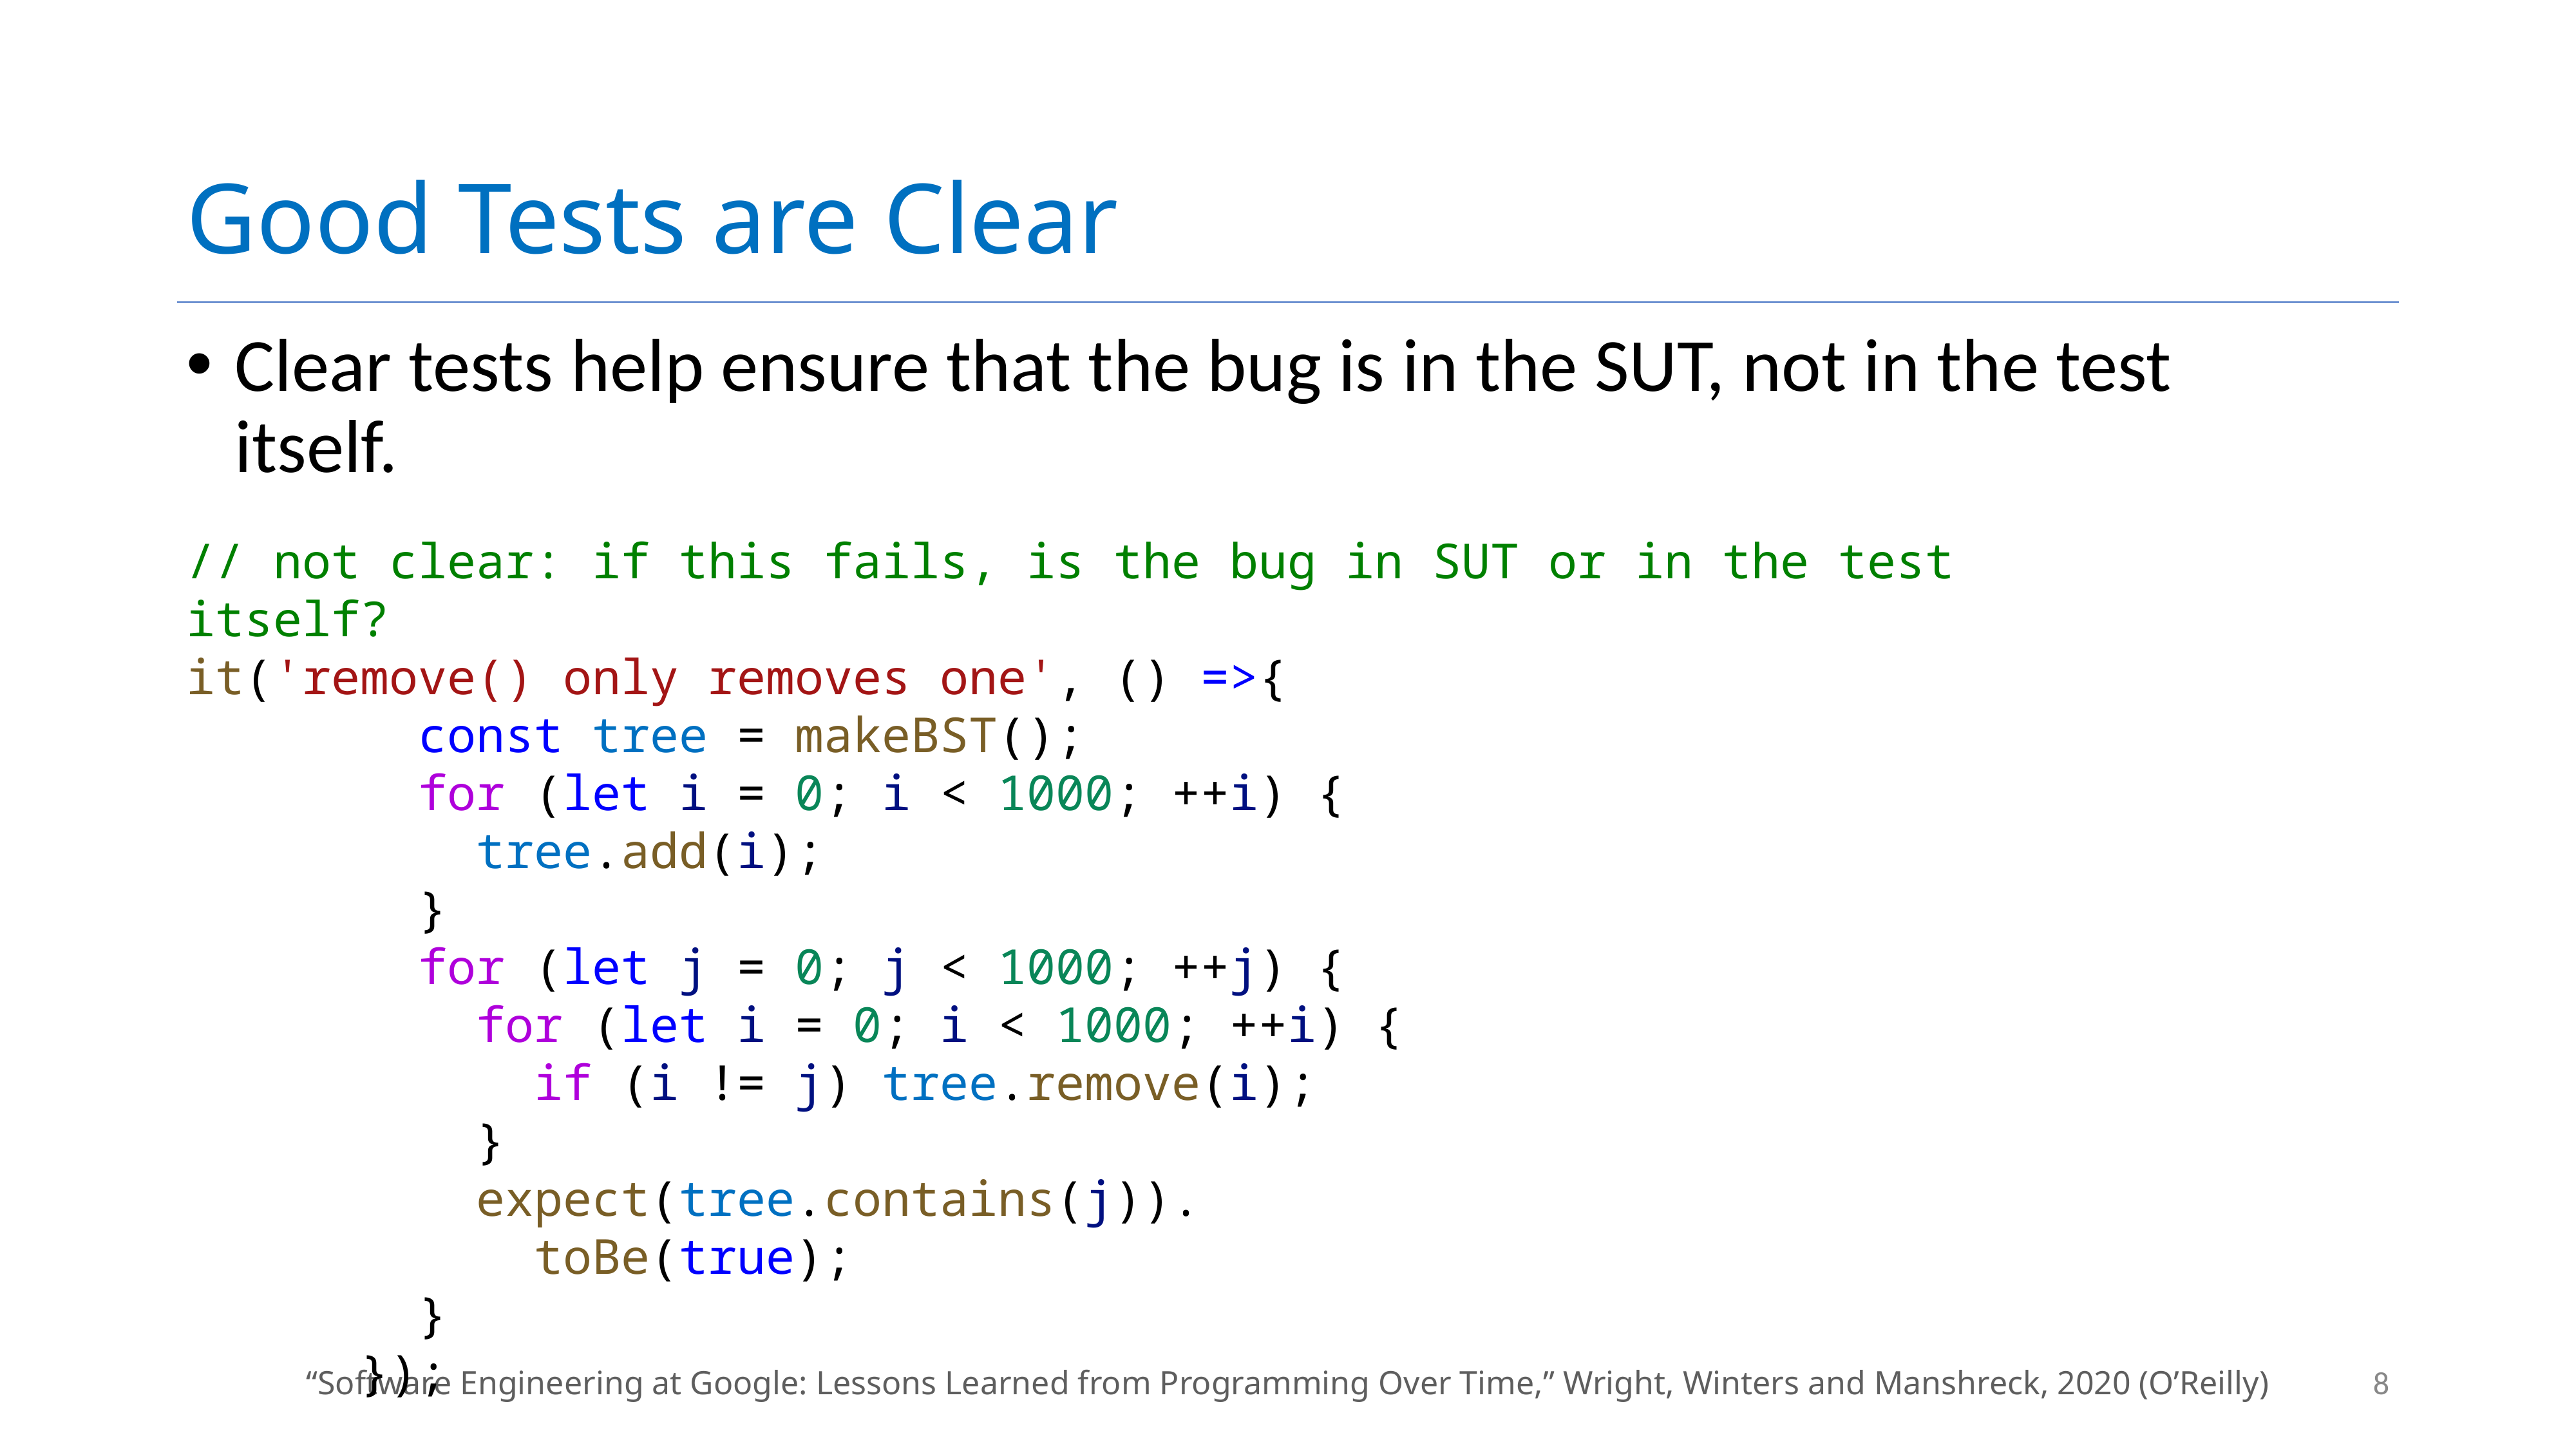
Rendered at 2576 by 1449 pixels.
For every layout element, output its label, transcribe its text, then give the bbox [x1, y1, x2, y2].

text_box “Software Engineering at Google: Lessons Learned from Programming Over Time,” Wright, Winters and Manshreck, 2020 (O’Reilly) [298, 1354, 2278, 1409]
title Good Tests are Clear [176, 3, 2400, 285]
slide_number 8 [2360, 1355, 2400, 1408]
list Clear tests help ensure that the bug is in the SUT, not in the test itself. [176, 316, 2237, 538]
text_box // not clear: if this fails, is the bug in SUT or in the test itself? it('remove() only removes one', () =>{ const tree = makeBST(); for (let i = 0; i < 1000; ++i) { tree.add(i); } for (let j = 0; j < 1000; ++j) { for (let i = 0; i < 1000; ++i) { if (i != j) tree.remove(i); } expect(tree.contains(j)). toBe(true); } }); [176, 525, 2091, 1405]
